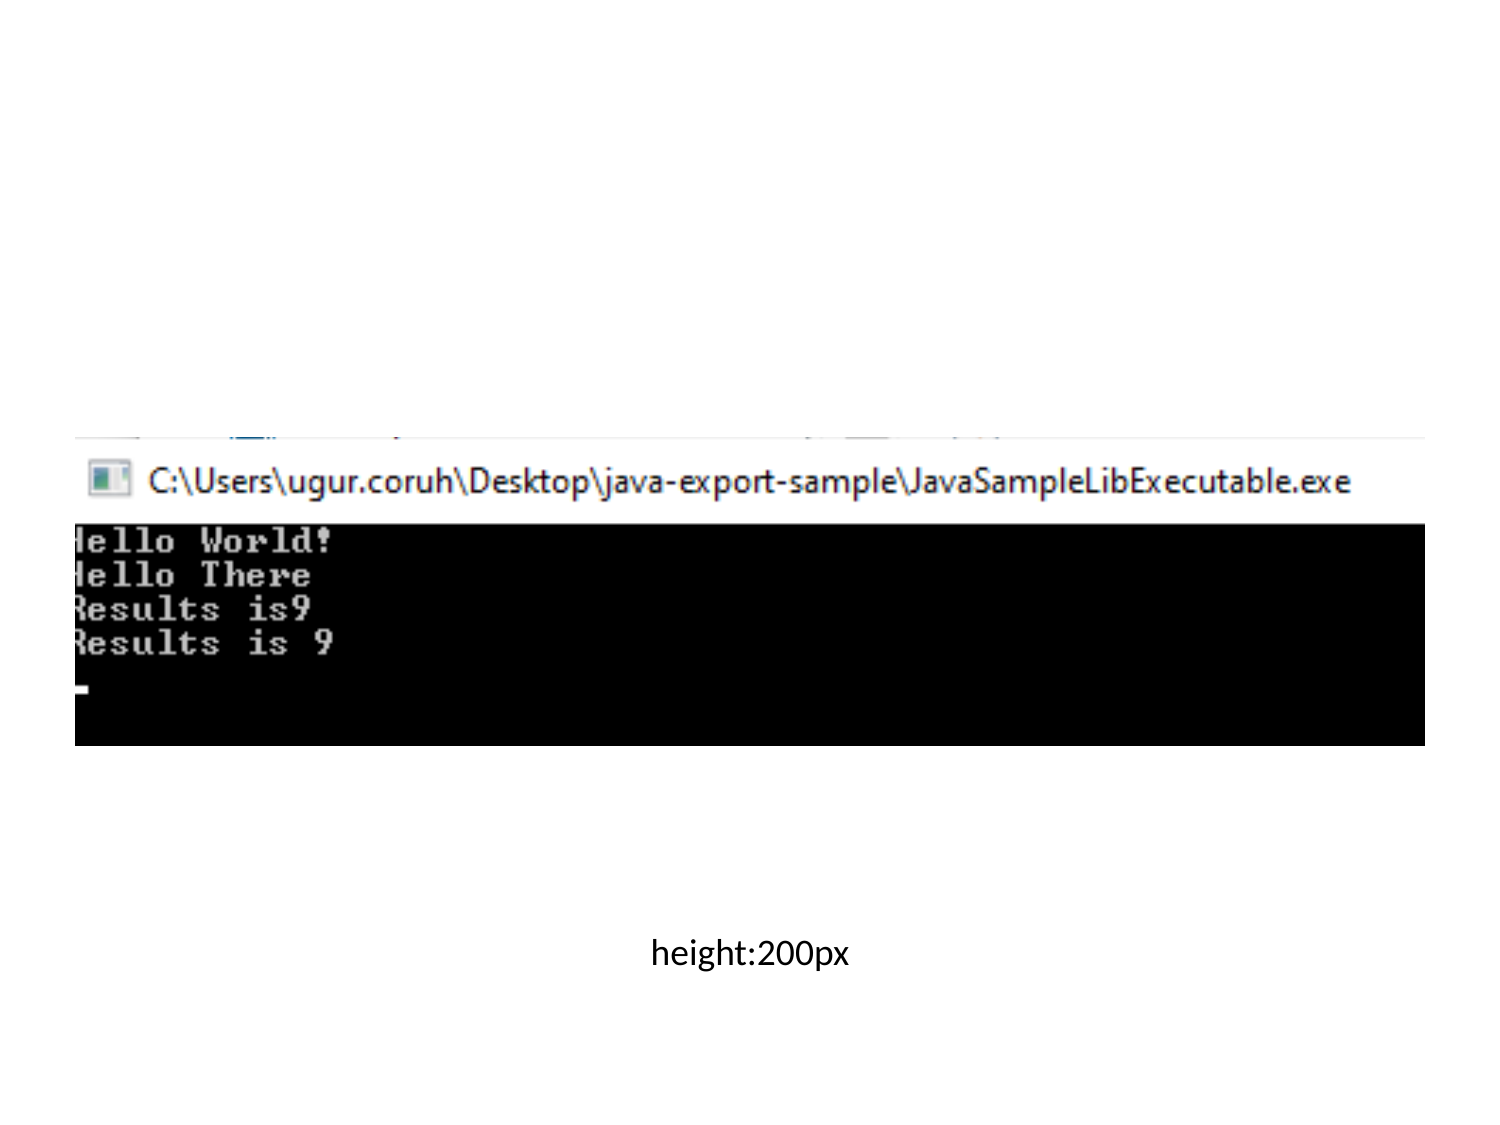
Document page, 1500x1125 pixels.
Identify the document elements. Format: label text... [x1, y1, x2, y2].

picture [74, 437, 1426, 747]
text_box height:200px [74, 920, 1425, 1005]
